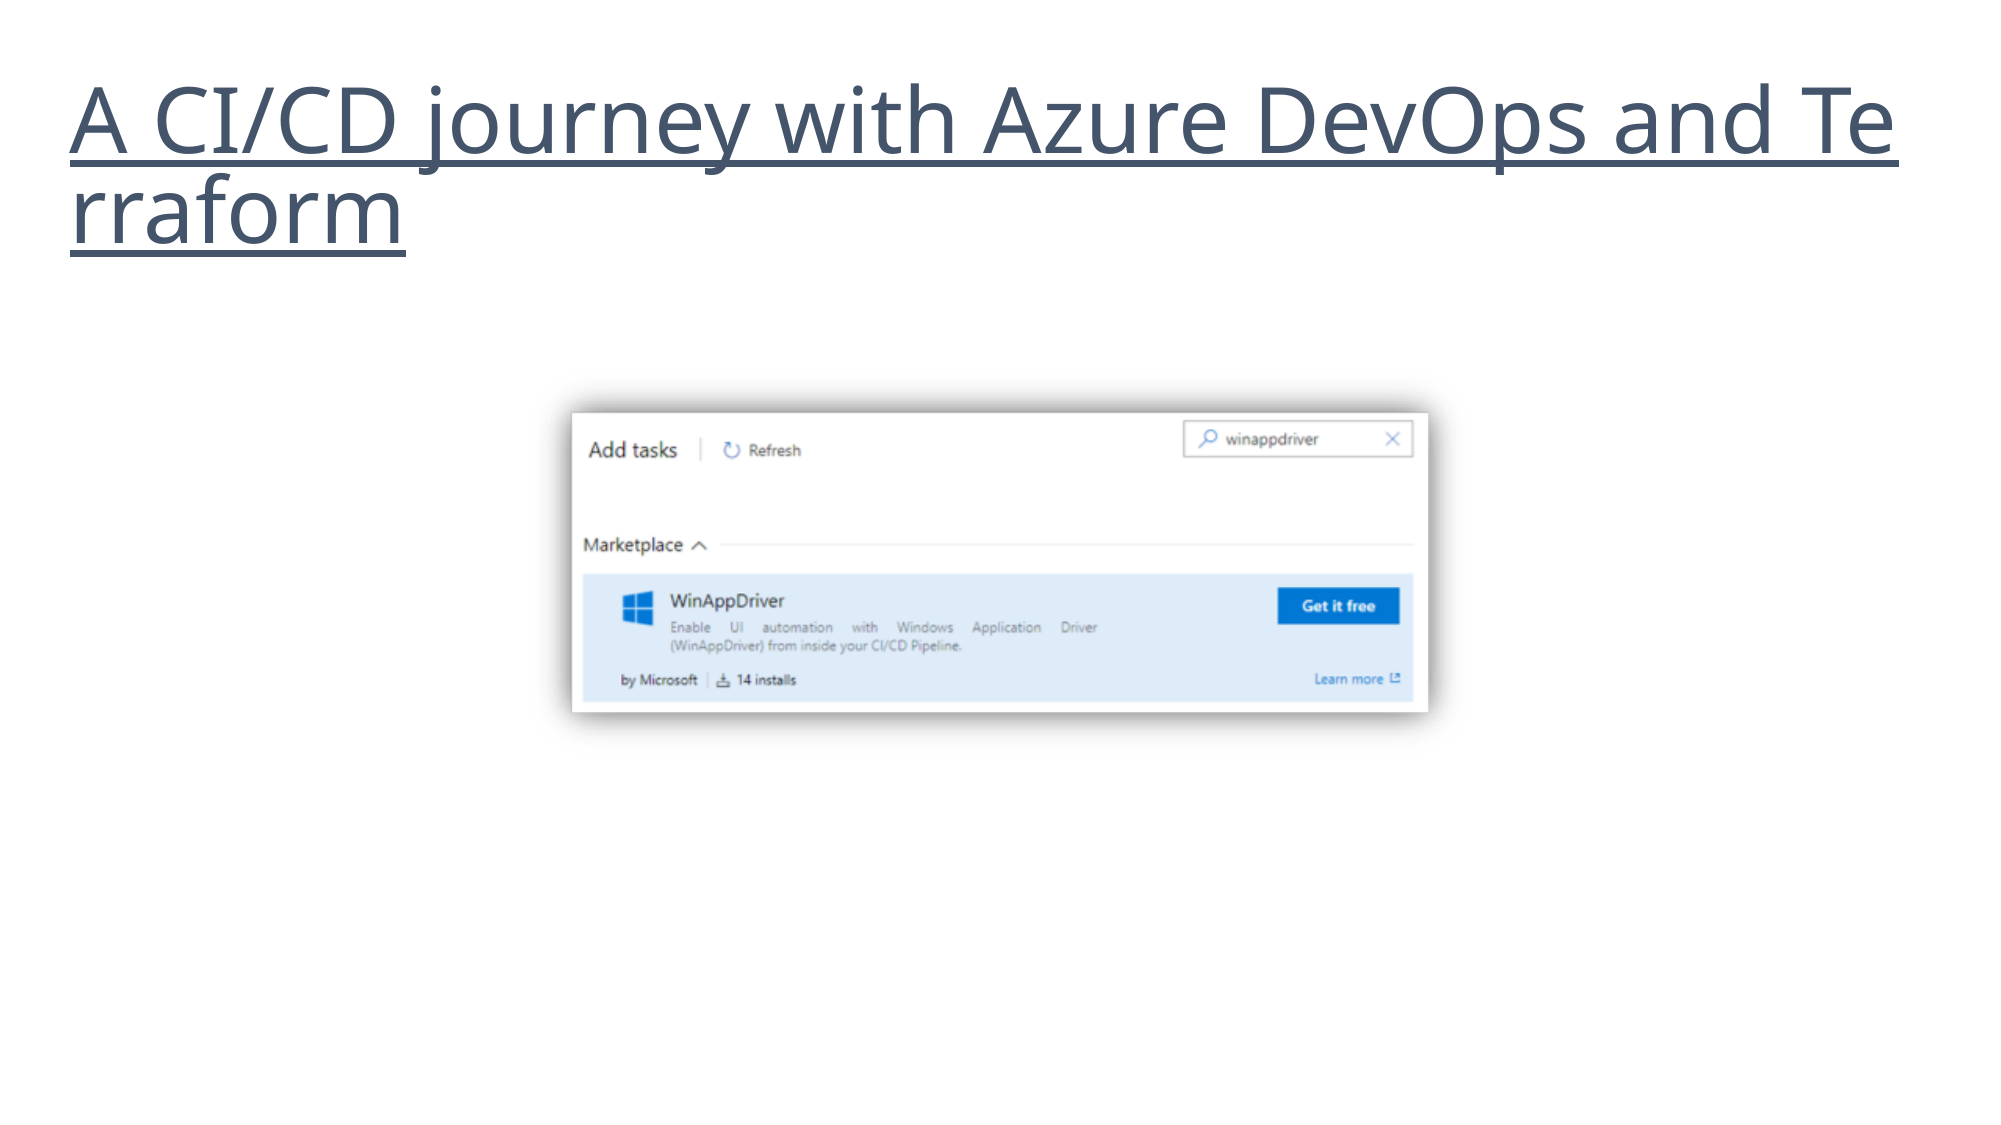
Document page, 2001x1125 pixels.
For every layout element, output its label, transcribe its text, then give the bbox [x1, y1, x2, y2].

title A CI/CD journey with Azure DevOps and Terraform [69, 36, 1930, 158]
picture [523, 363, 1477, 761]
